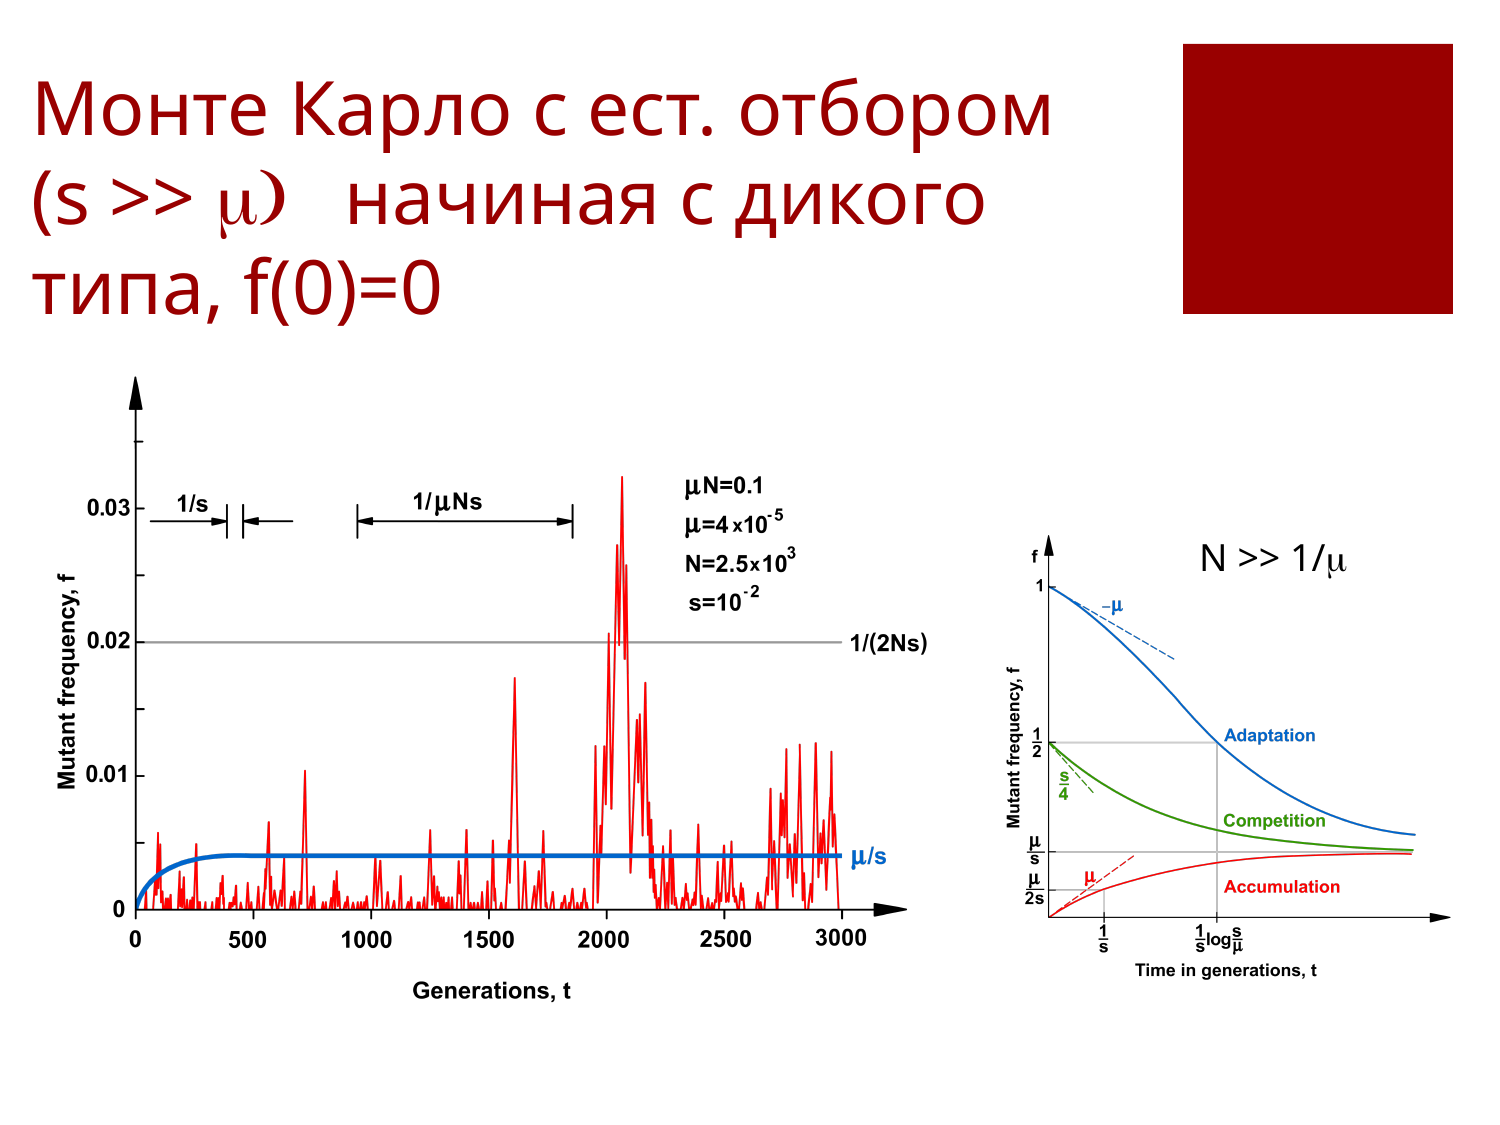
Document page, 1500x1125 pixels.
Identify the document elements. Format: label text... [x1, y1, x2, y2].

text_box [994, 526, 1455, 980]
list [44, 364, 935, 1008]
title Монте Карло с ест. отбором (s >> m) начиная с дикого типа, f(0)=0 [16, 149, 1171, 338]
